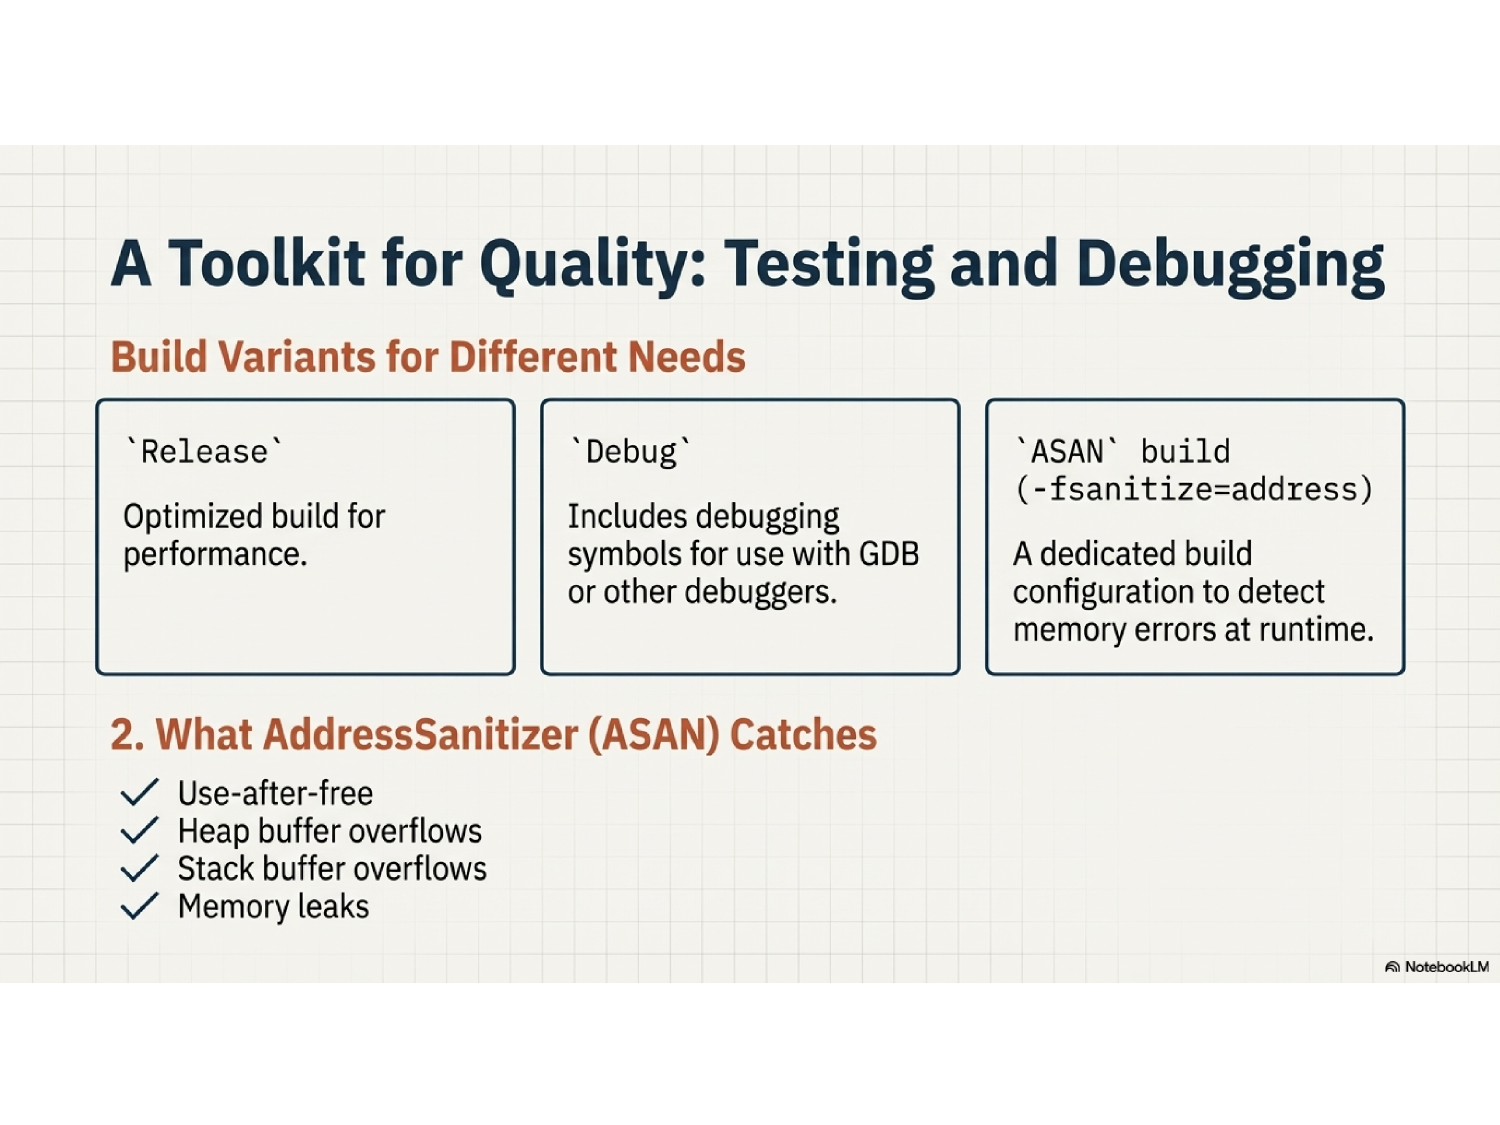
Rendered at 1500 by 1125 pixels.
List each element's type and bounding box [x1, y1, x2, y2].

picture [0, 145, 1500, 984]
